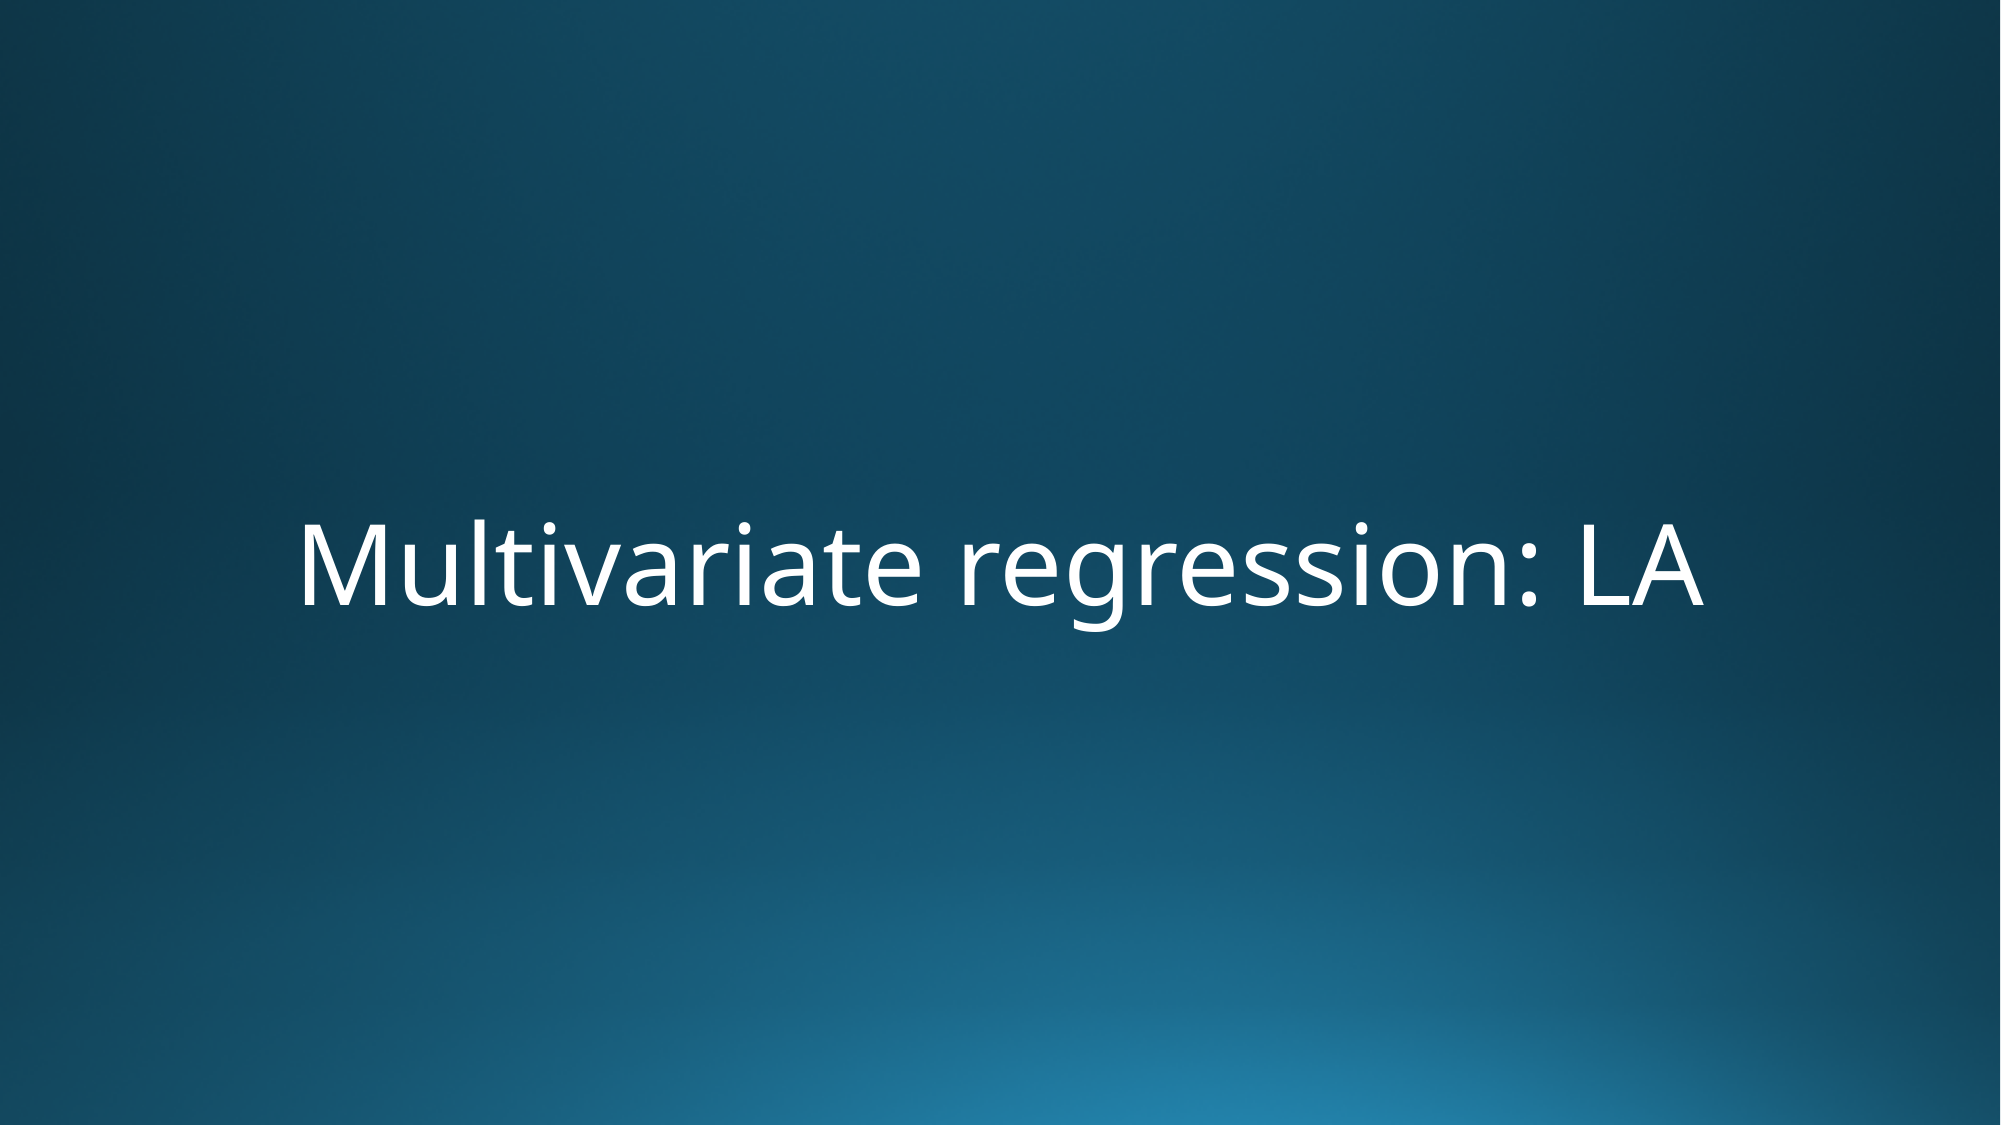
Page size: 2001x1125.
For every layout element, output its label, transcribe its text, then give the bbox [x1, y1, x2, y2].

title Multivariate regression: LA [137, 460, 1863, 679]
picture [0, 0, 2001, 1125]
